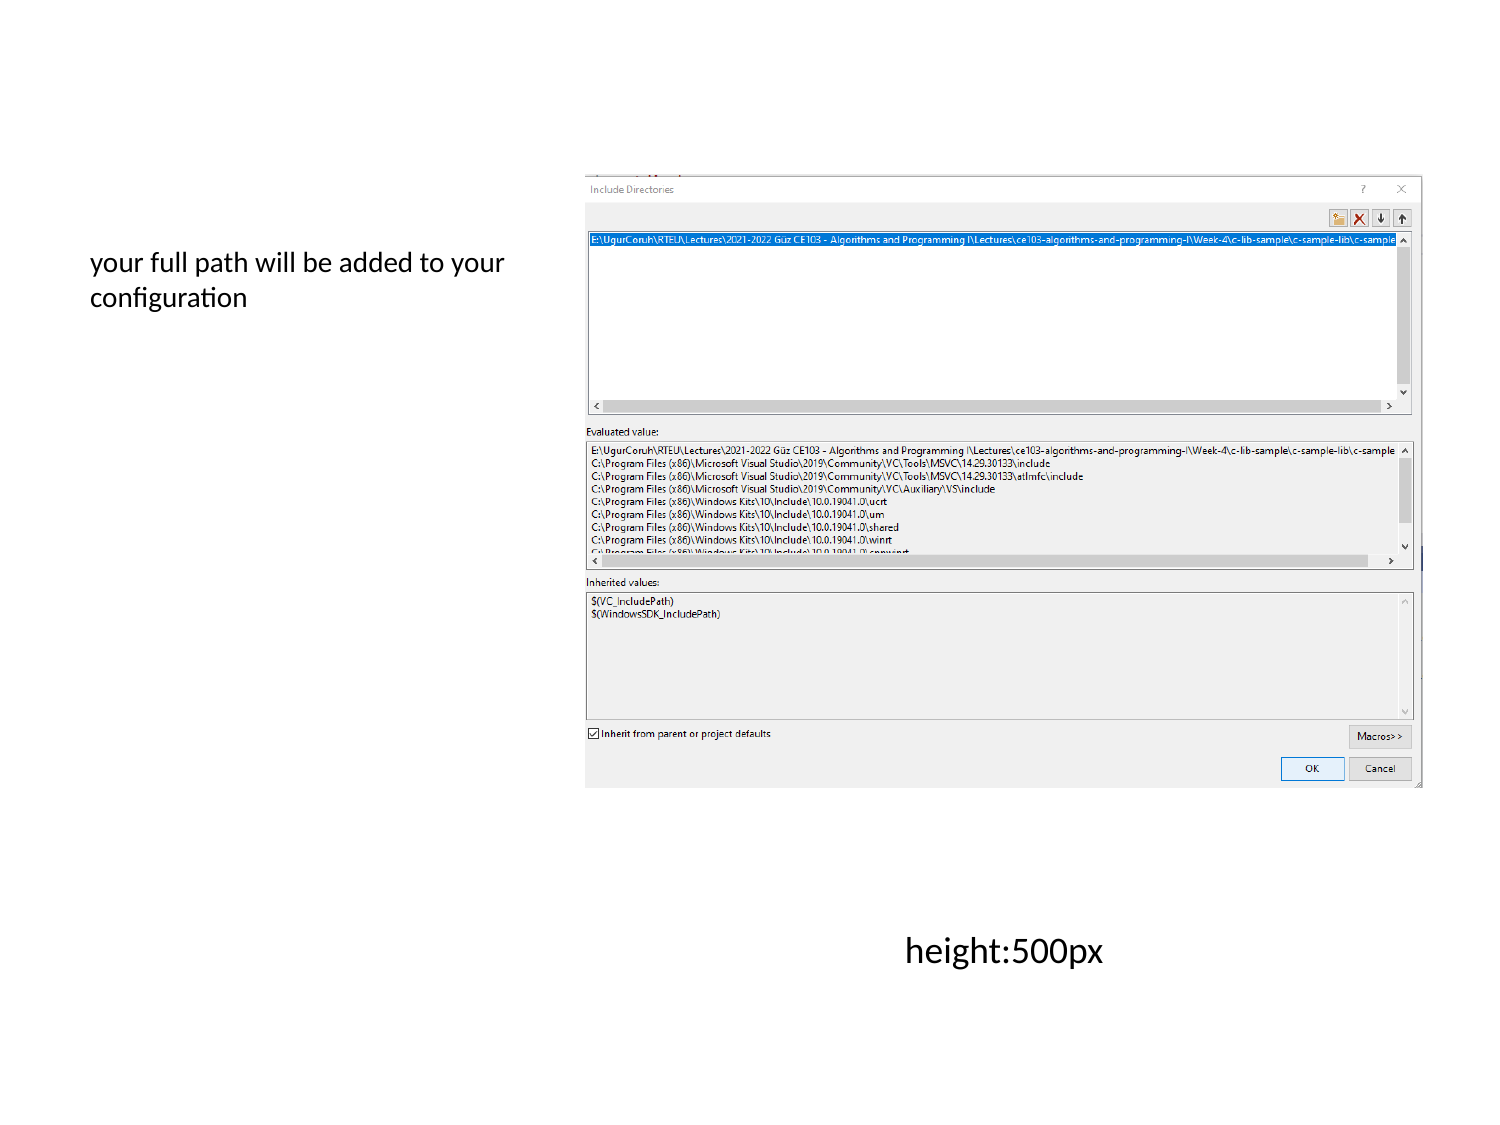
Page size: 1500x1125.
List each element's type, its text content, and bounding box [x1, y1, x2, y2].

picture [585, 174, 1424, 788]
text_box height:500px [585, 918, 1423, 1003]
list your full path will be added to your configuration [75, 235, 569, 1005]
